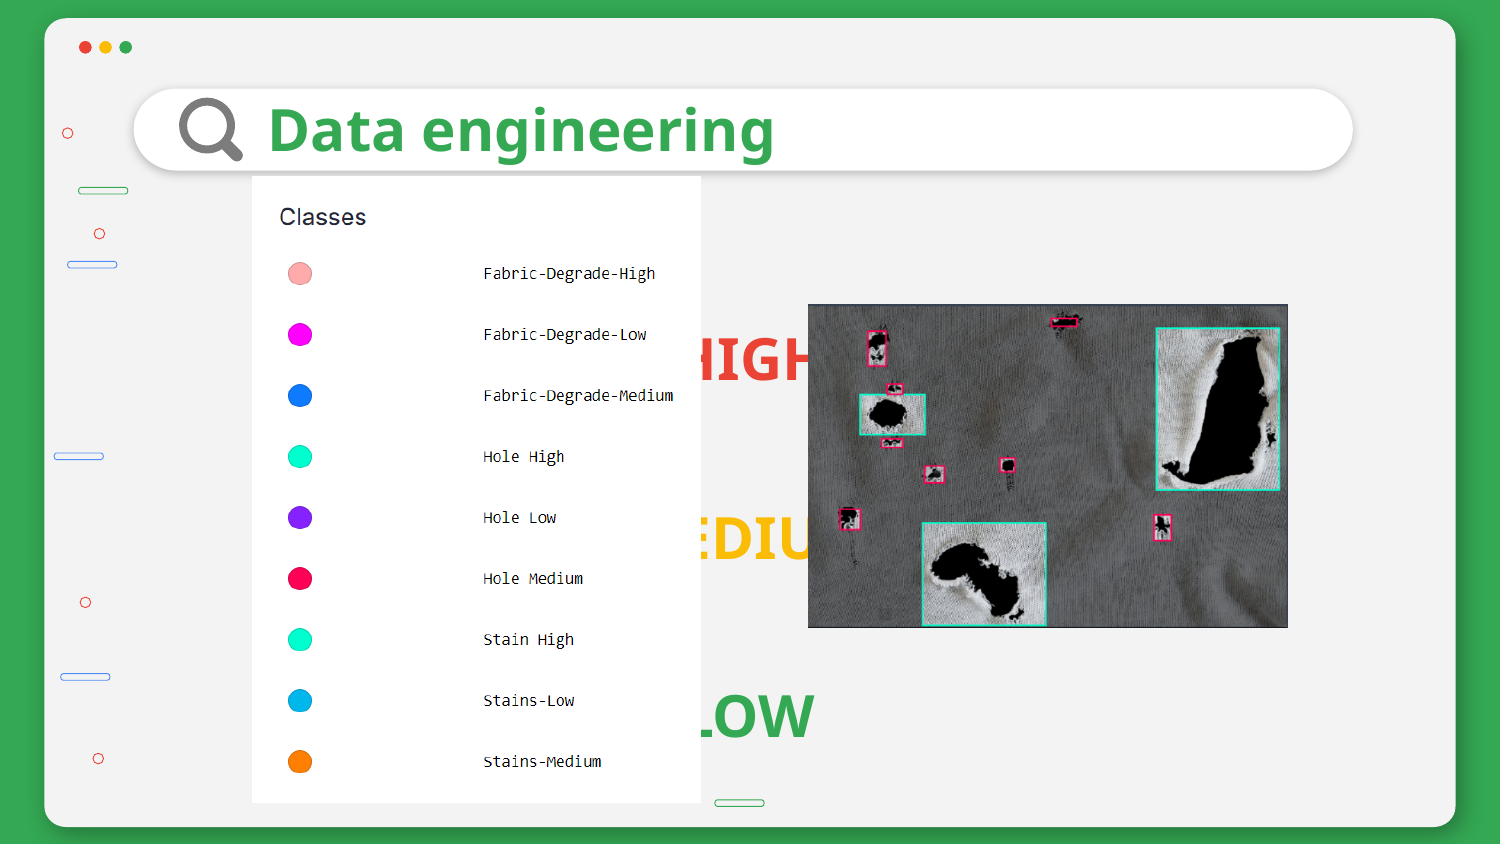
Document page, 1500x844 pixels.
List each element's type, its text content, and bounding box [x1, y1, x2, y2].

title Data engineering [252, 89, 1317, 168]
picture [808, 304, 1289, 629]
text_box HIGH [706, 237, 896, 408]
text_box MEDIUM [706, 415, 803, 586]
picture [252, 176, 701, 803]
text_box LOW [706, 594, 834, 765]
